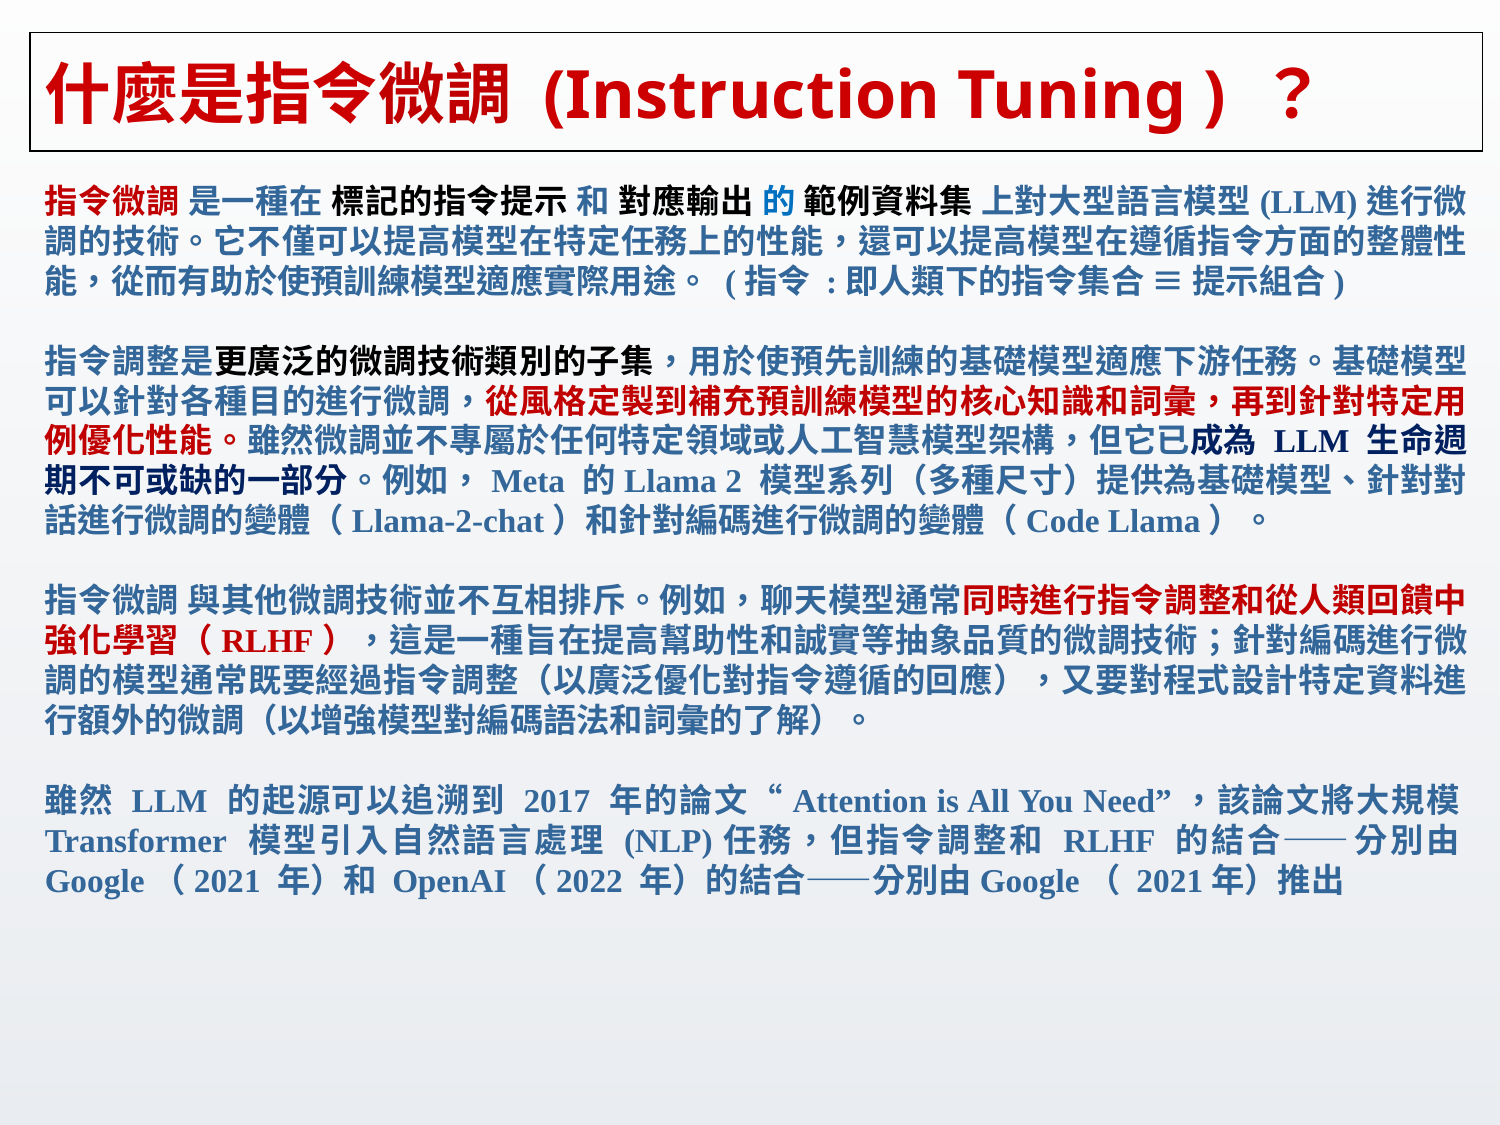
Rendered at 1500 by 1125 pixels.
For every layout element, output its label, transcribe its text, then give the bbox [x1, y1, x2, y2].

title 什麼是指令微調 (Instruction Tuning ) ？ [29, 32, 1483, 152]
list 指令微調 是一種在 標記的指令提示 和 對應輸出 的 範例資料集 上對大型語言模型(LLM)進行微調的技術。它不僅可以提高模型在特定任務上的性能，還可以提高模型在遵循指令方面的整體性能，從而有助於使預訓練模型適應實際用途。 (指令 :即人類下的指令集合 ≡ 提示組合) 指令調整是更廣泛的微調技術類別的子集，用於使預先訓練的基礎模型適應下游任務。基礎模型可以針對各種目的進行微調，從風格定製到補充預訓練模型的核心知識和詞彙，再到針對特定用例優化性能。雖然微調並不專屬於任何特定領域或人工智慧模型架構，但它已成為 LLM 生命週期不可或缺的一部分。例如，Meta 的Llama 2 模型系列（多種尺寸）提供為基礎模型、針對對話進行微調的變體（Llama-2-chat）和針對編碼進行微調的變體（Code Llama）。 指令微調 與其他微調技術並不互相排斥。例如，聊天模型通常同時進行指令調整和從人類回饋中強化學習（RLHF），這是一種旨在提高幫助性和誠實等抽象品質的微調技術；針對編碼進行微調的模型通常既要經過指令調整（以廣泛優化對指令遵循的回應），又要對程式設計特定資料進行額外的微調（以增強模型對編碼語法和詞彙的了解）。 雖然 LLM 的起源可以追溯到 2017 年的論文“Attention is All You Need”，該論文將大規模Transformer 模型引入自然語言處理 (NLP)任務，但指令調整和 RLHF 的結合——分別由Google（2021 年）和 OpenAI（2022 年）的結合——分別由Google（ 2021年）推出 [29, 172, 1483, 1059]
